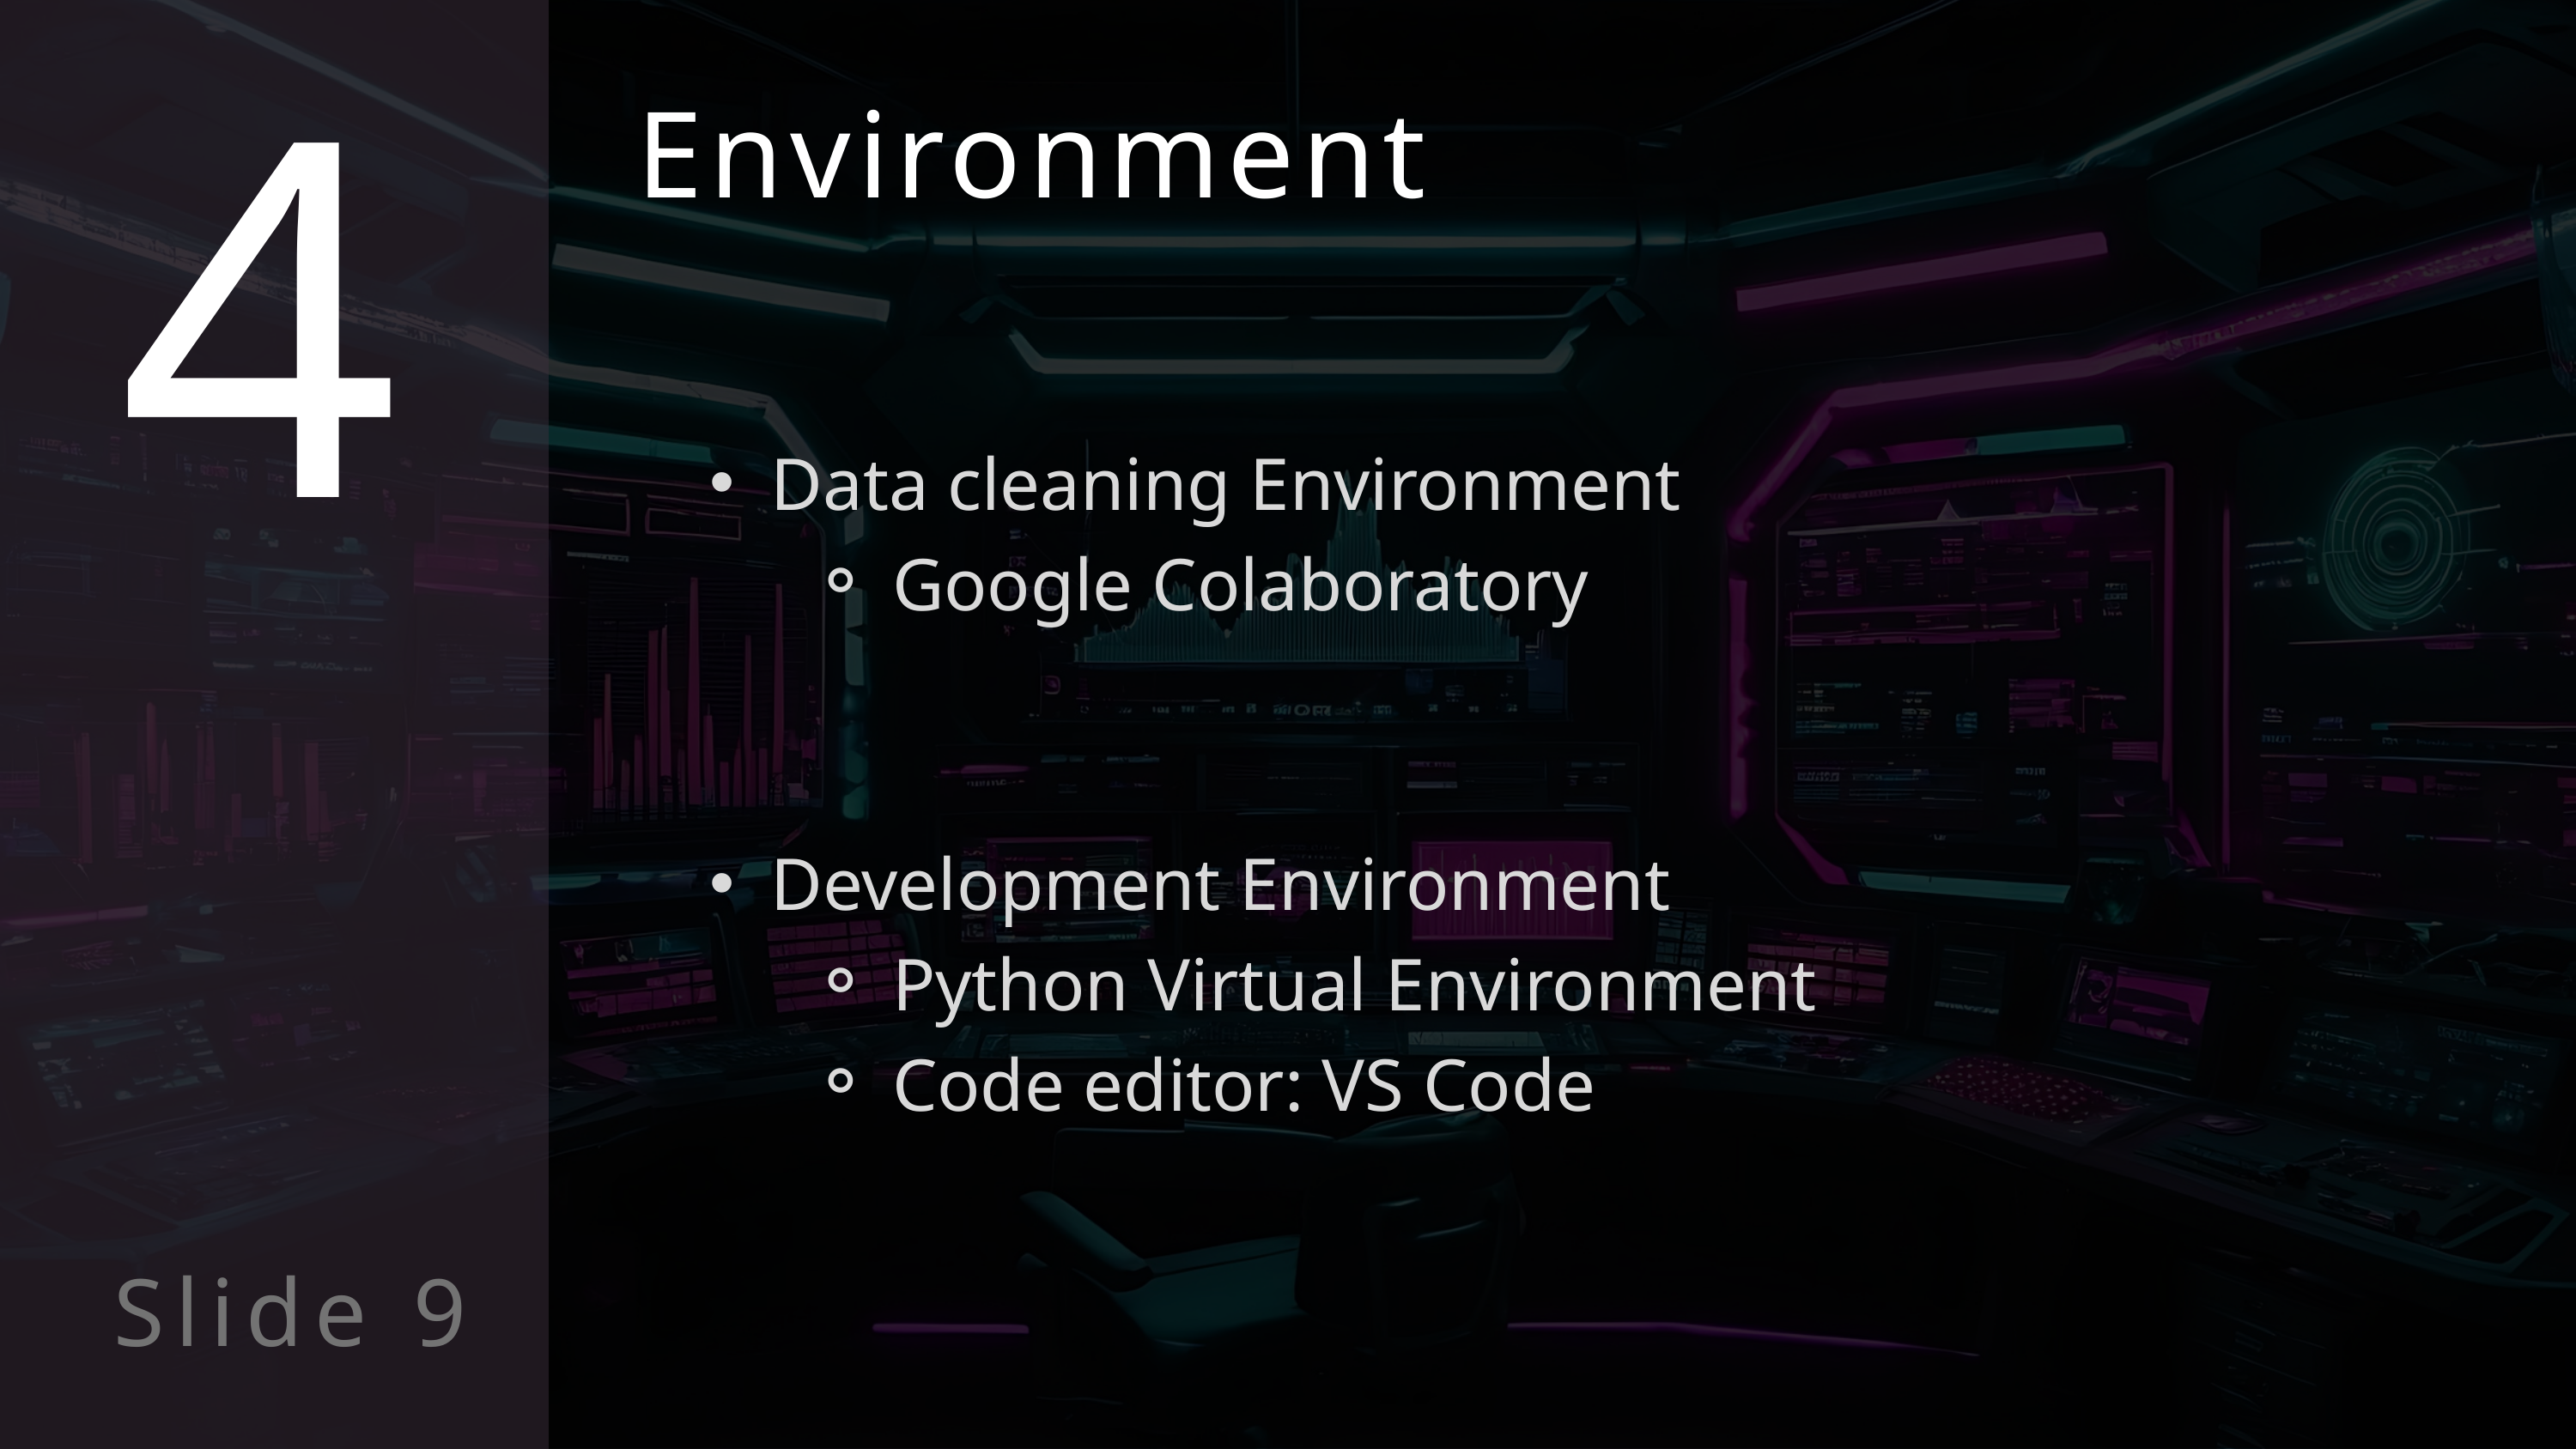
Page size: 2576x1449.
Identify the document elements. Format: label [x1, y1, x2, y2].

text_box [0, 0, 550, 1449]
text_box [556, 0, 2576, 1449]
